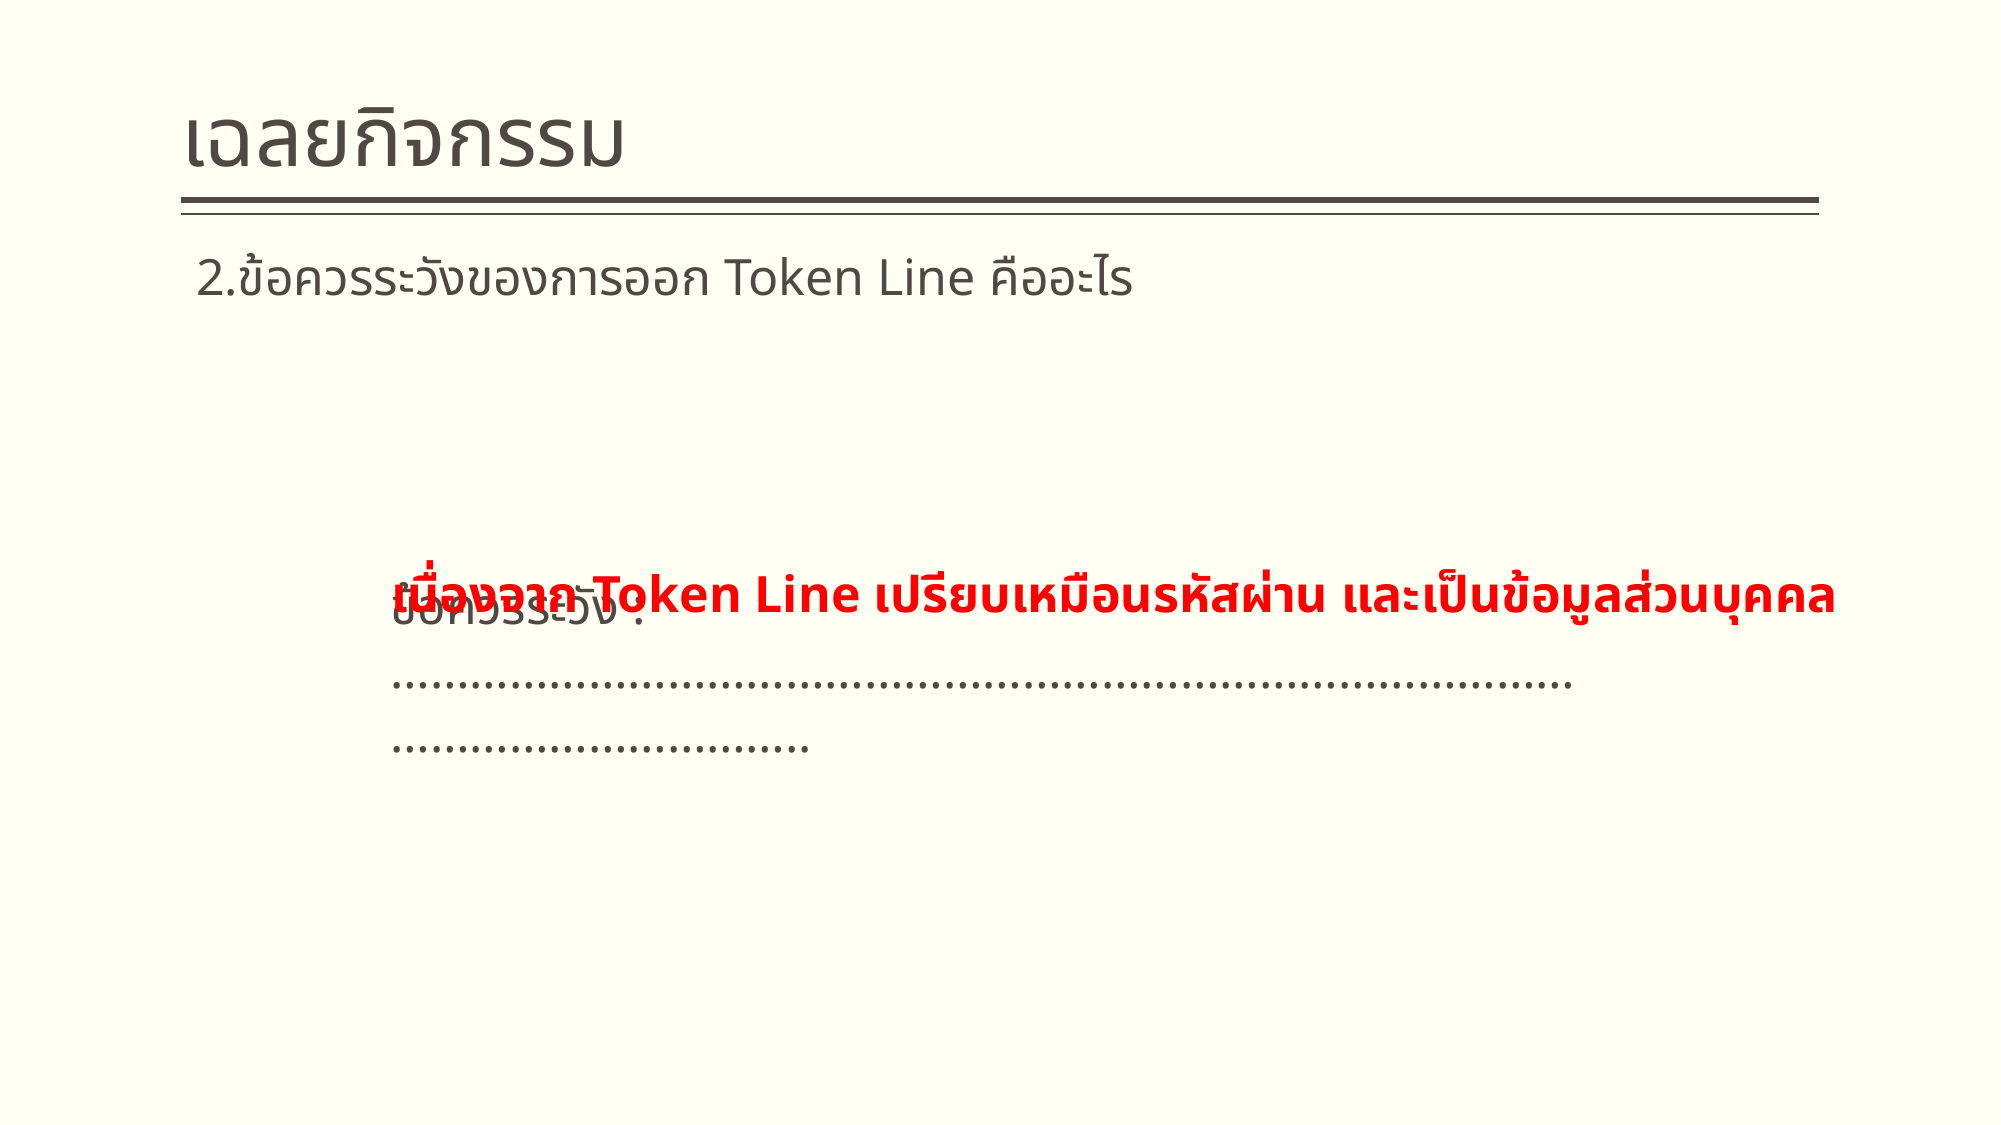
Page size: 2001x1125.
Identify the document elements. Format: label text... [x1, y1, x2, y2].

title เฉลยกิจกรรม [181, 12, 1819, 193]
text_box เนื่องจาก Token Line เปรียบเหมือนรหัสผ่าน และเป็นข้อมูลส่วนบุคคล [376, 550, 1853, 630]
text_box 2.ข้อควรระวังของการออก Token Line คืออะไร [181, 233, 1819, 313]
text_box ข้อควรระวัง : ………………………………………………………………………………………………………….. [375, 562, 1624, 770]
